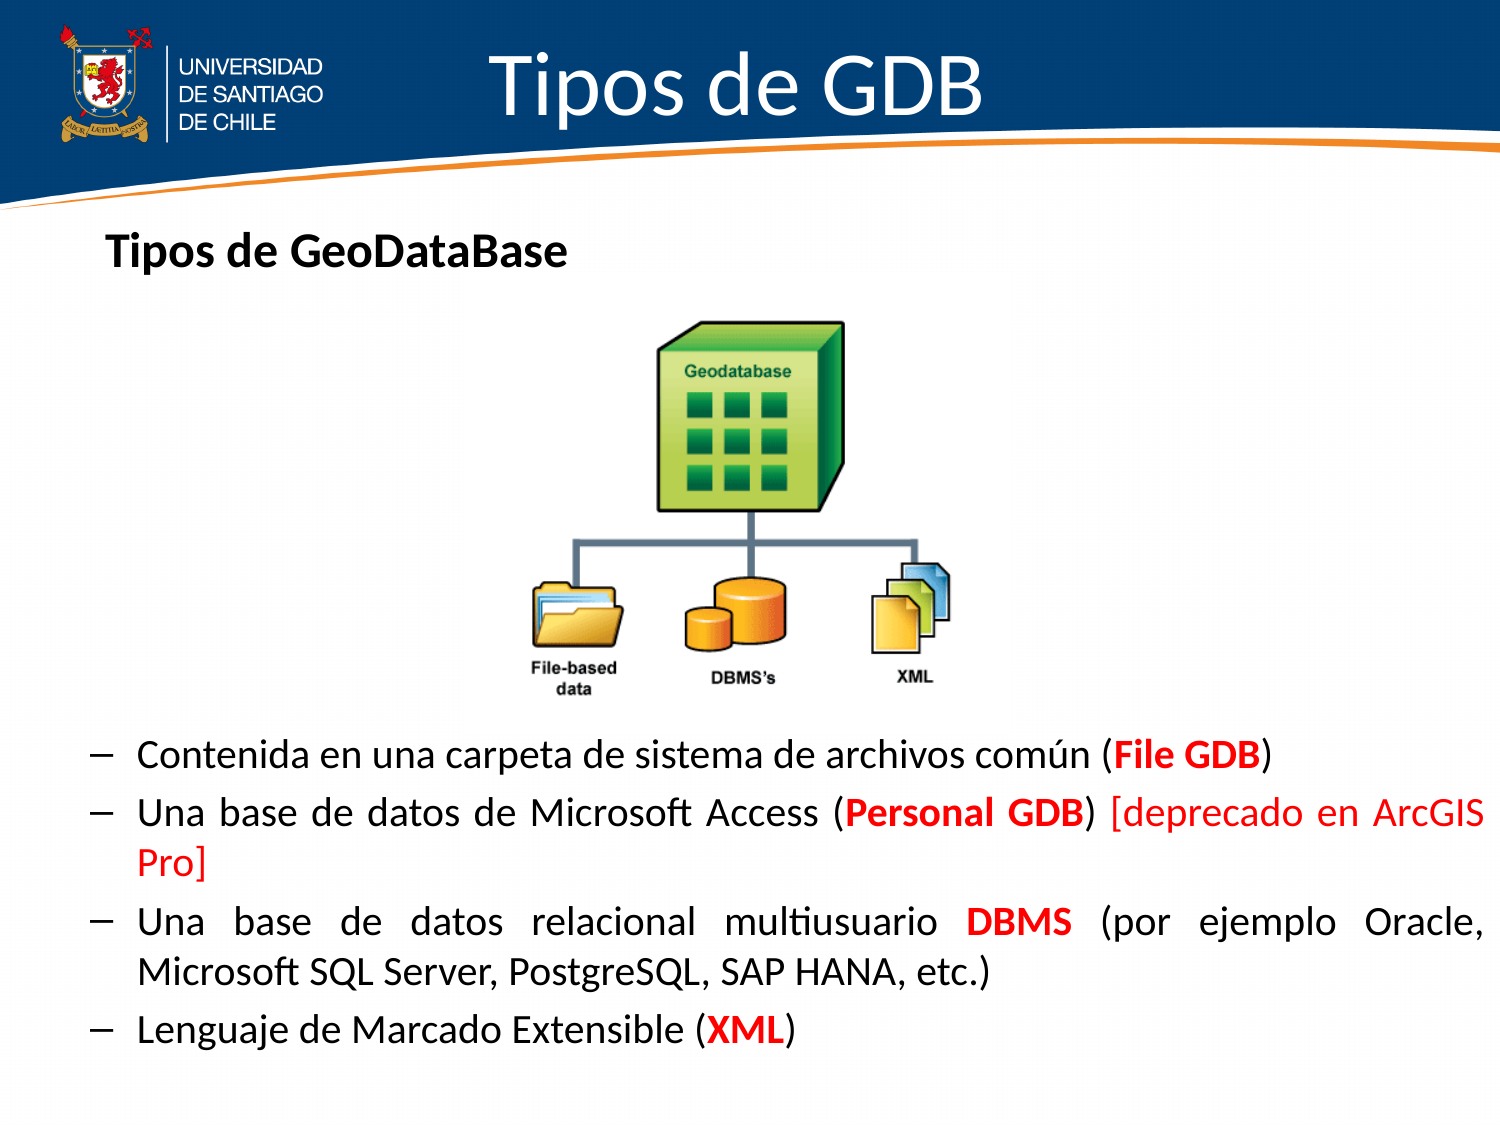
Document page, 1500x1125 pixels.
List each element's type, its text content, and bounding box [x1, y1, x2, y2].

title Tipos de GDB [62, 0, 1413, 173]
picture [0, 978, 1500, 1125]
picture [0, 0, 1500, 733]
list Contenida en una carpeta de sistema de archivos común (File GDB) Una base de datos de Microsoft Access (Personal GDB) [deprecado en ArcGIS Pro] Una base de datos relacional multiusuario DBMS (por ejemplo Oracle, Microsoft SQL Server, PostgreSQL, SAP HANA, etc.) Lenguaje de Marcado Extensible (XML) [0, 719, 1500, 978]
text_box Tipos de GeoDataBase [90, 209, 590, 285]
